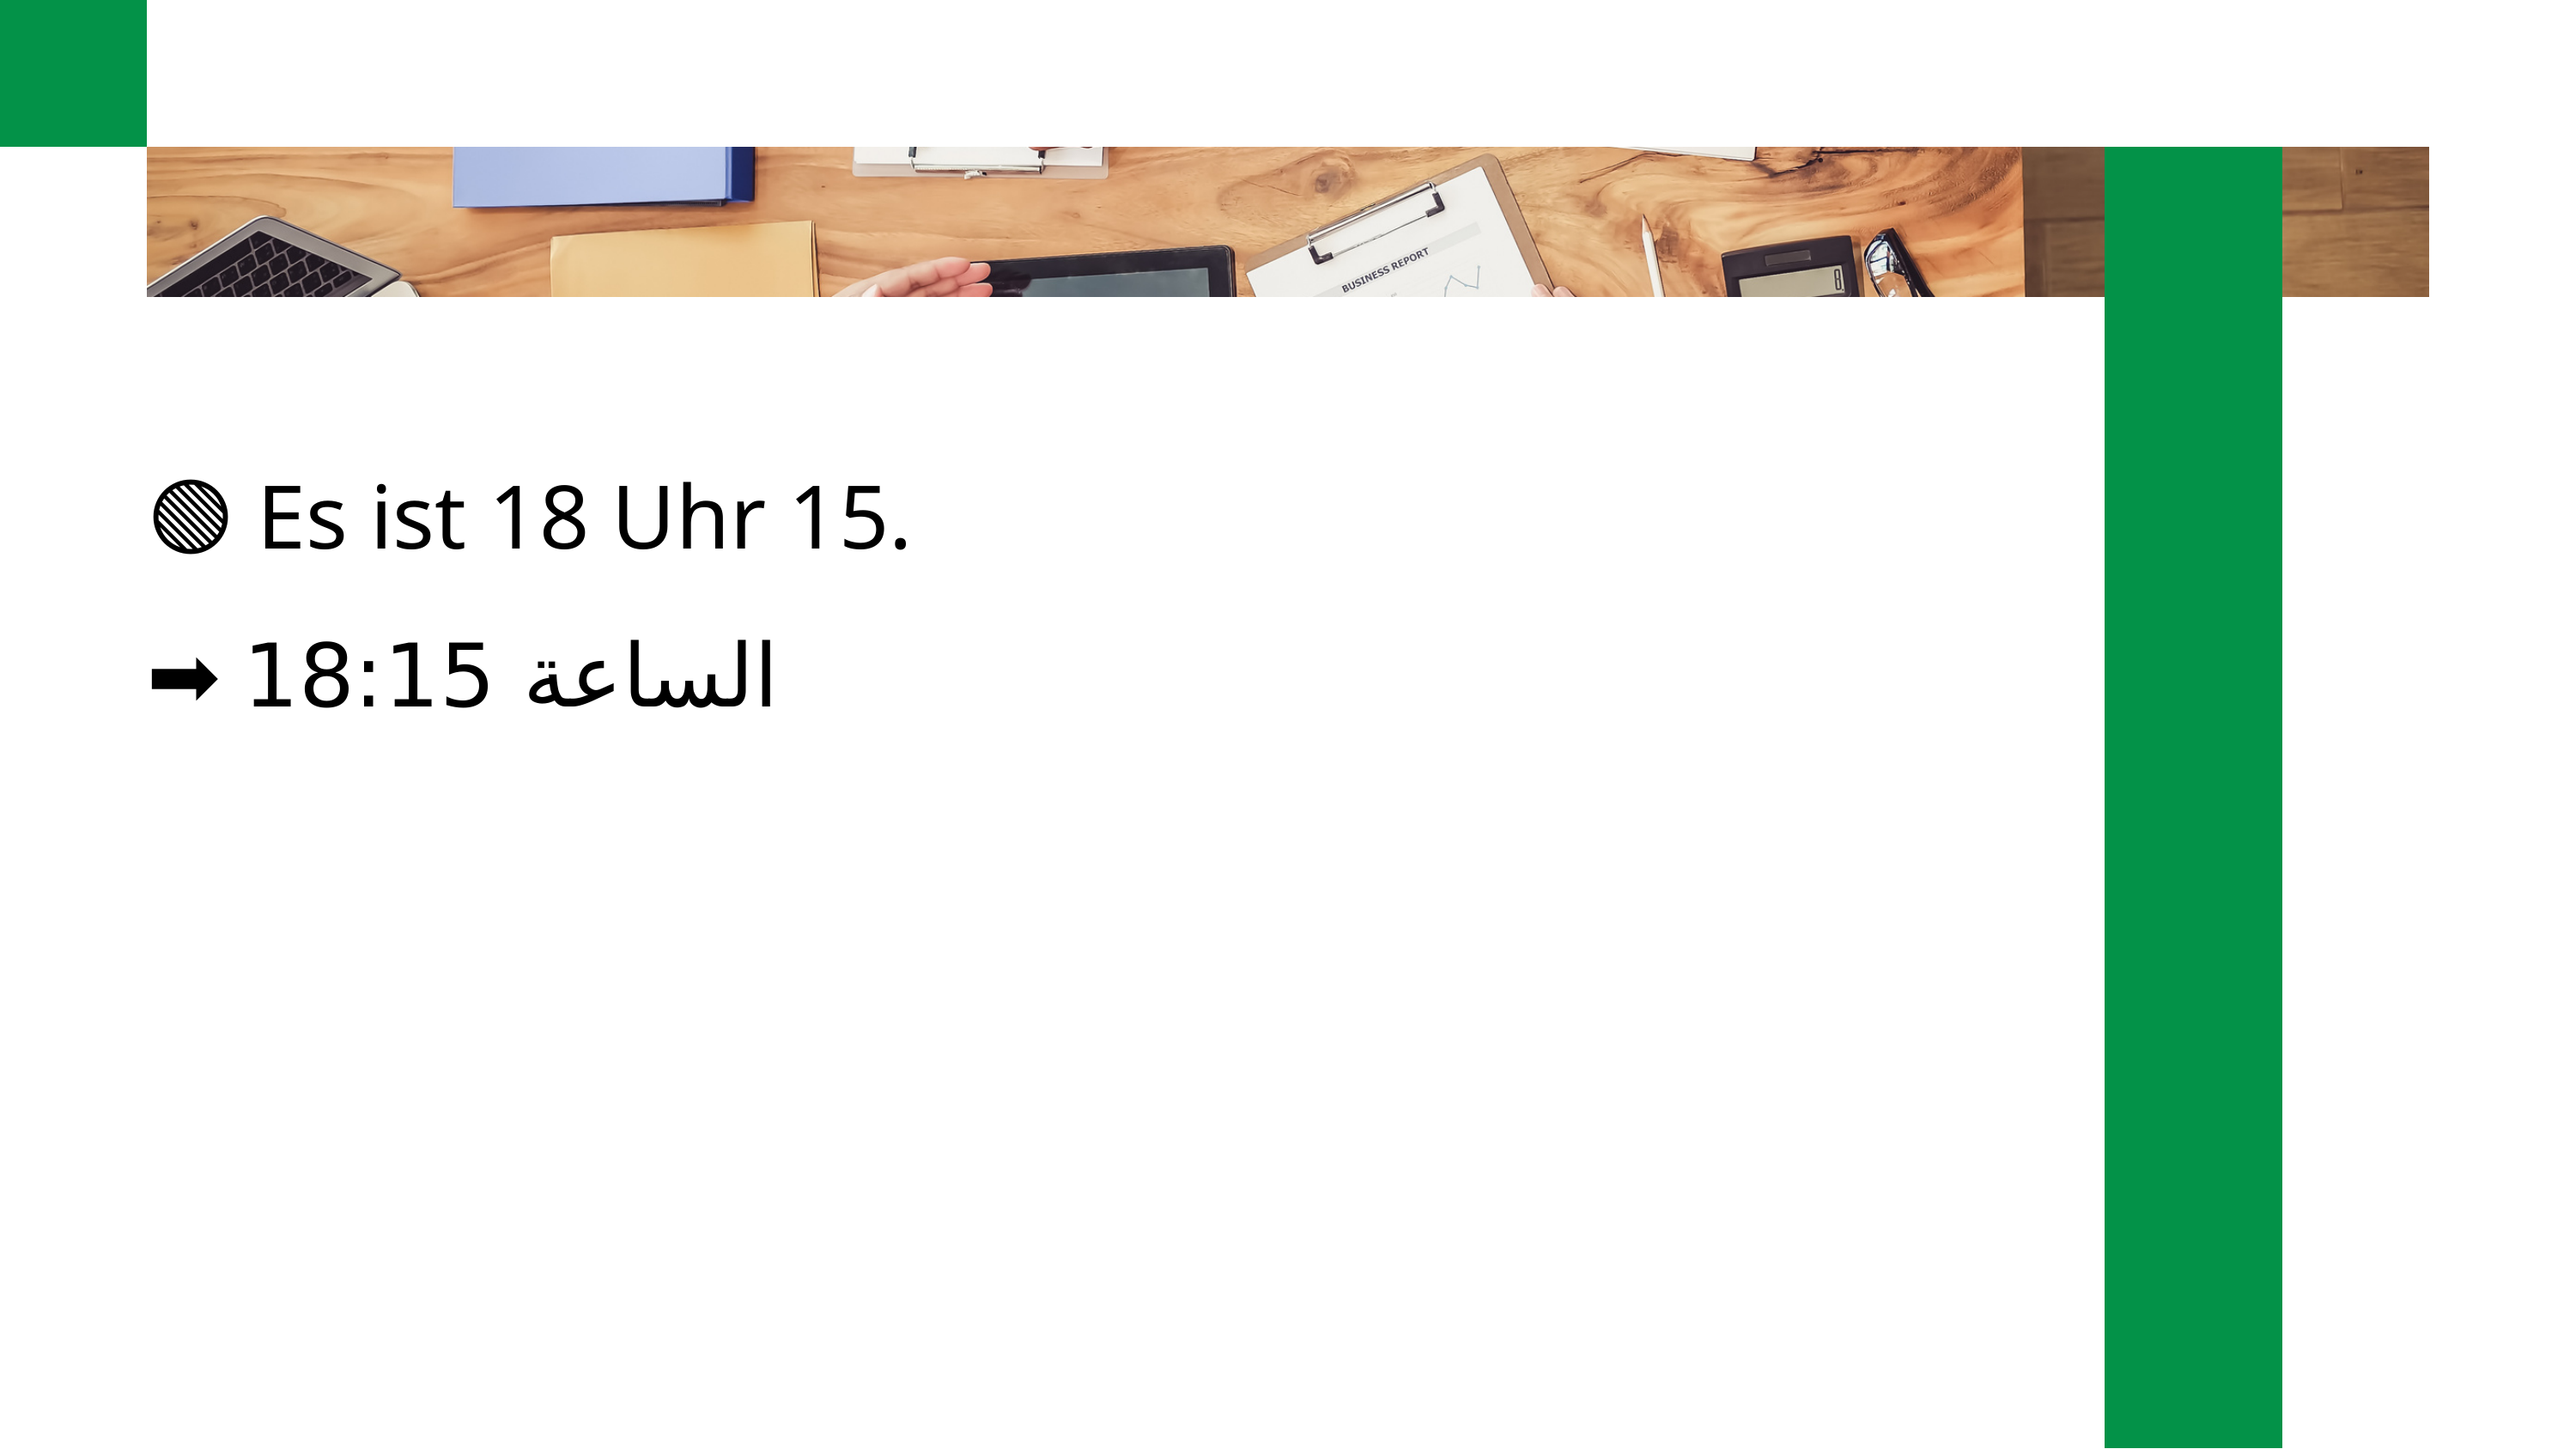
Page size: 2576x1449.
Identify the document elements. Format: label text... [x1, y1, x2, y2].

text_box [0, 0, 148, 148]
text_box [146, 146, 2104, 298]
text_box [2283, 146, 2430, 298]
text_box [2105, 146, 2283, 1449]
text_box 🟢 Es ist 18 Uhr 15. ➡️ الساعة 18:15 [147, 409, 1443, 882]
